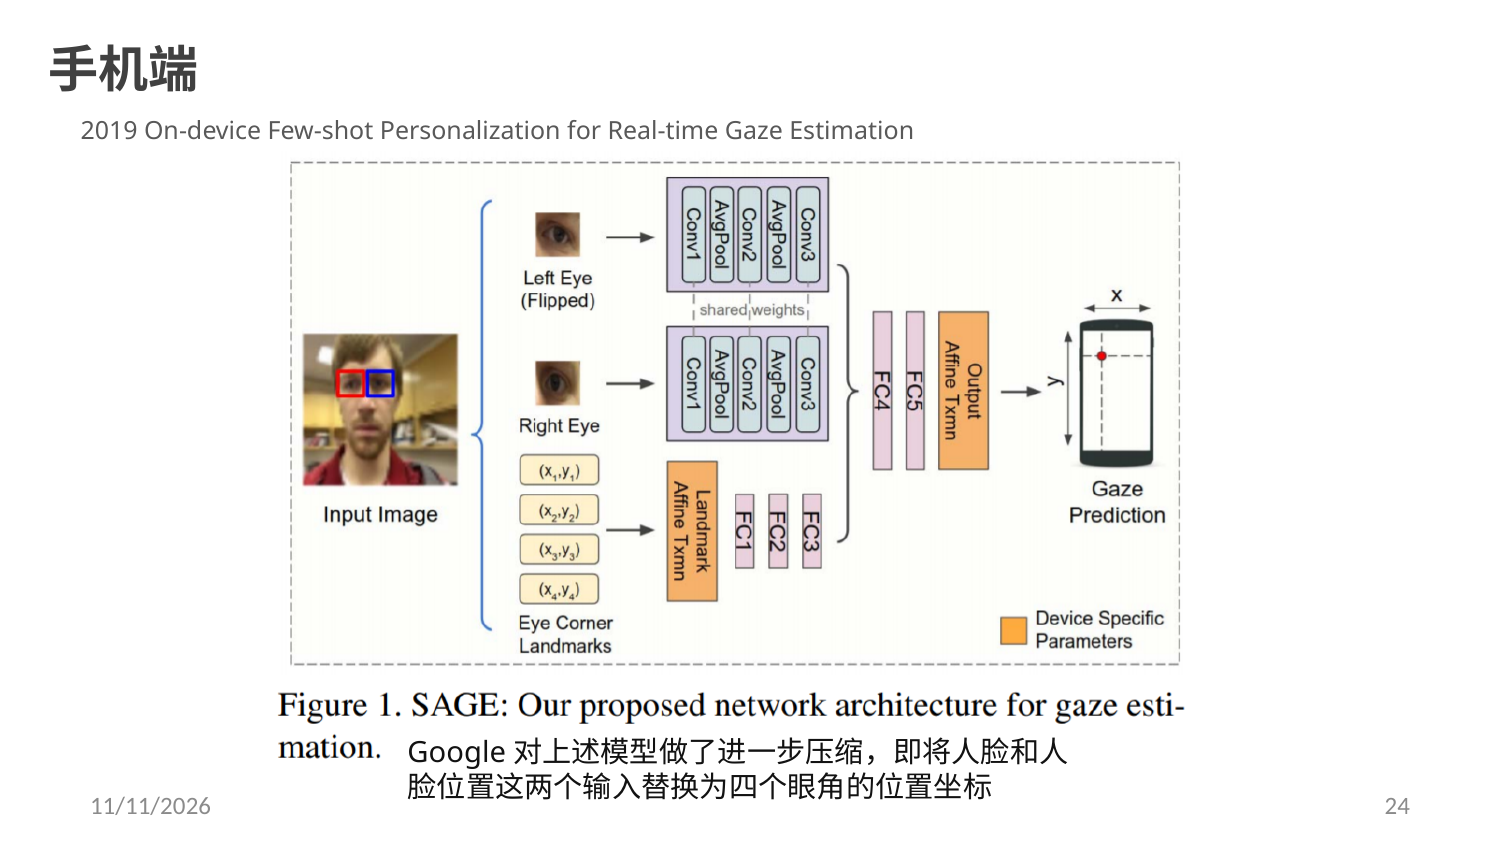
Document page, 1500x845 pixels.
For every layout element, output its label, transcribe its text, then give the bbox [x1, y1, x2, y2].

text_box Google对上述模型做了进一步压缩，即将人脸和人脸位置这两个输入替换为四个眼角的位置坐标 [392, 777, 1108, 811]
picture [277, 149, 1223, 768]
text_box 手机端 [32, 29, 567, 106]
text_box 2019 On-device Few-shot Personalization for Real-time Gaze Estimation [64, 106, 1140, 153]
slide_number 24 [1074, 782, 1425, 828]
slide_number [75, 782, 425, 828]
